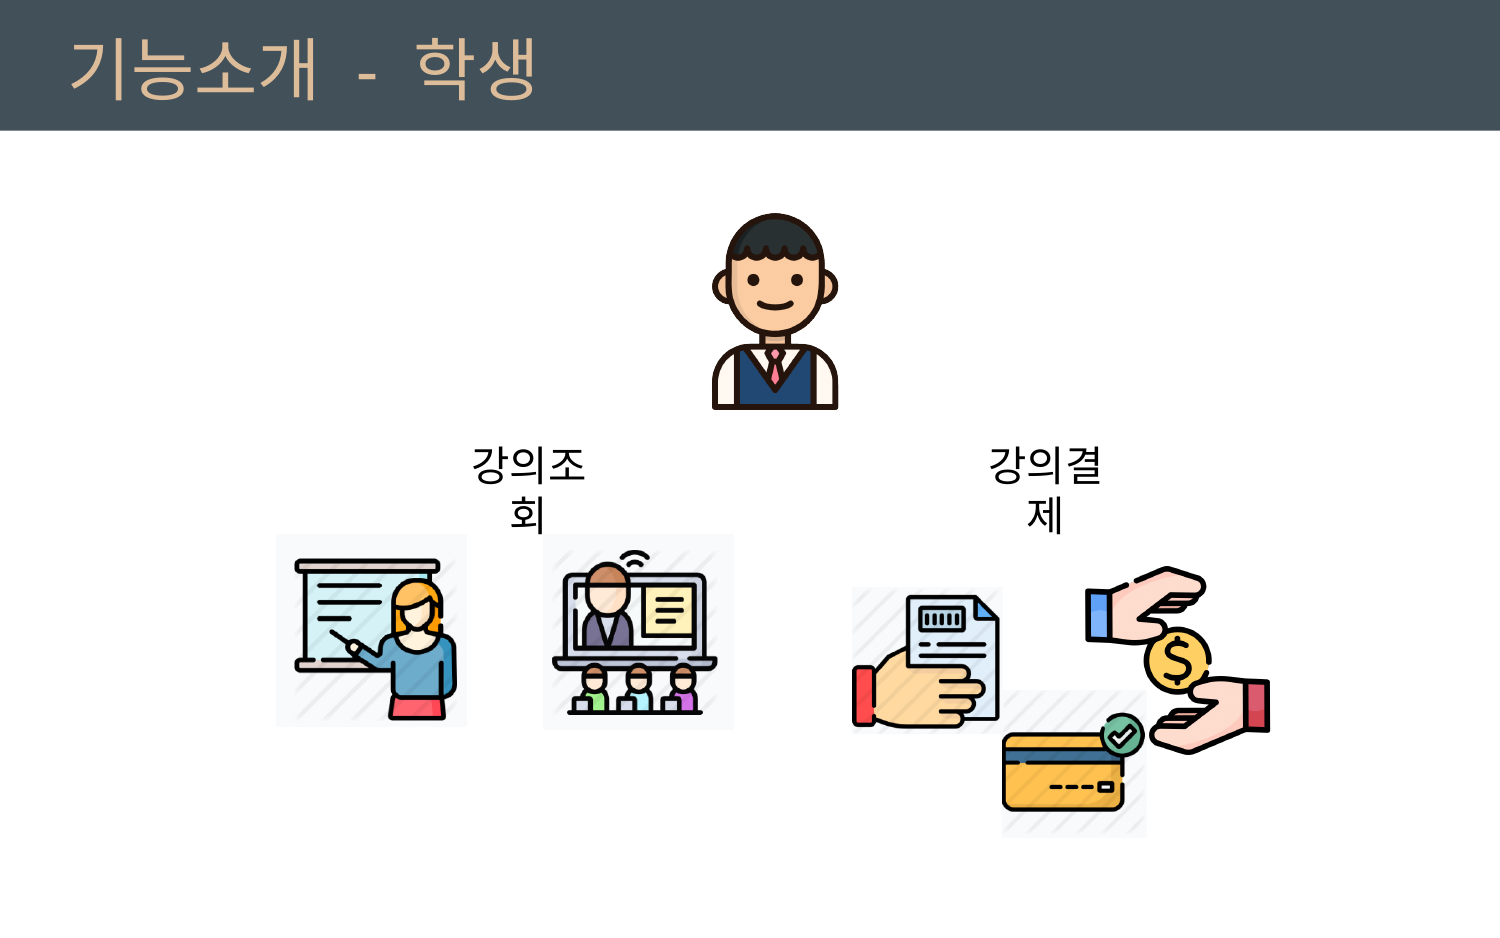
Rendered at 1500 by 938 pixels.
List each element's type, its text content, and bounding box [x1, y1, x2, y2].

text_box 강의조회 [441, 457, 616, 523]
picture [276, 533, 468, 727]
picture [543, 534, 735, 731]
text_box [852, 586, 1148, 838]
text_box [0, 0, 1500, 131]
picture [677, 213, 874, 410]
text_box 강의결제 [959, 463, 1133, 517]
picture [1083, 566, 1272, 755]
text_box 기능소개 - 학생 [56, 21, 658, 110]
